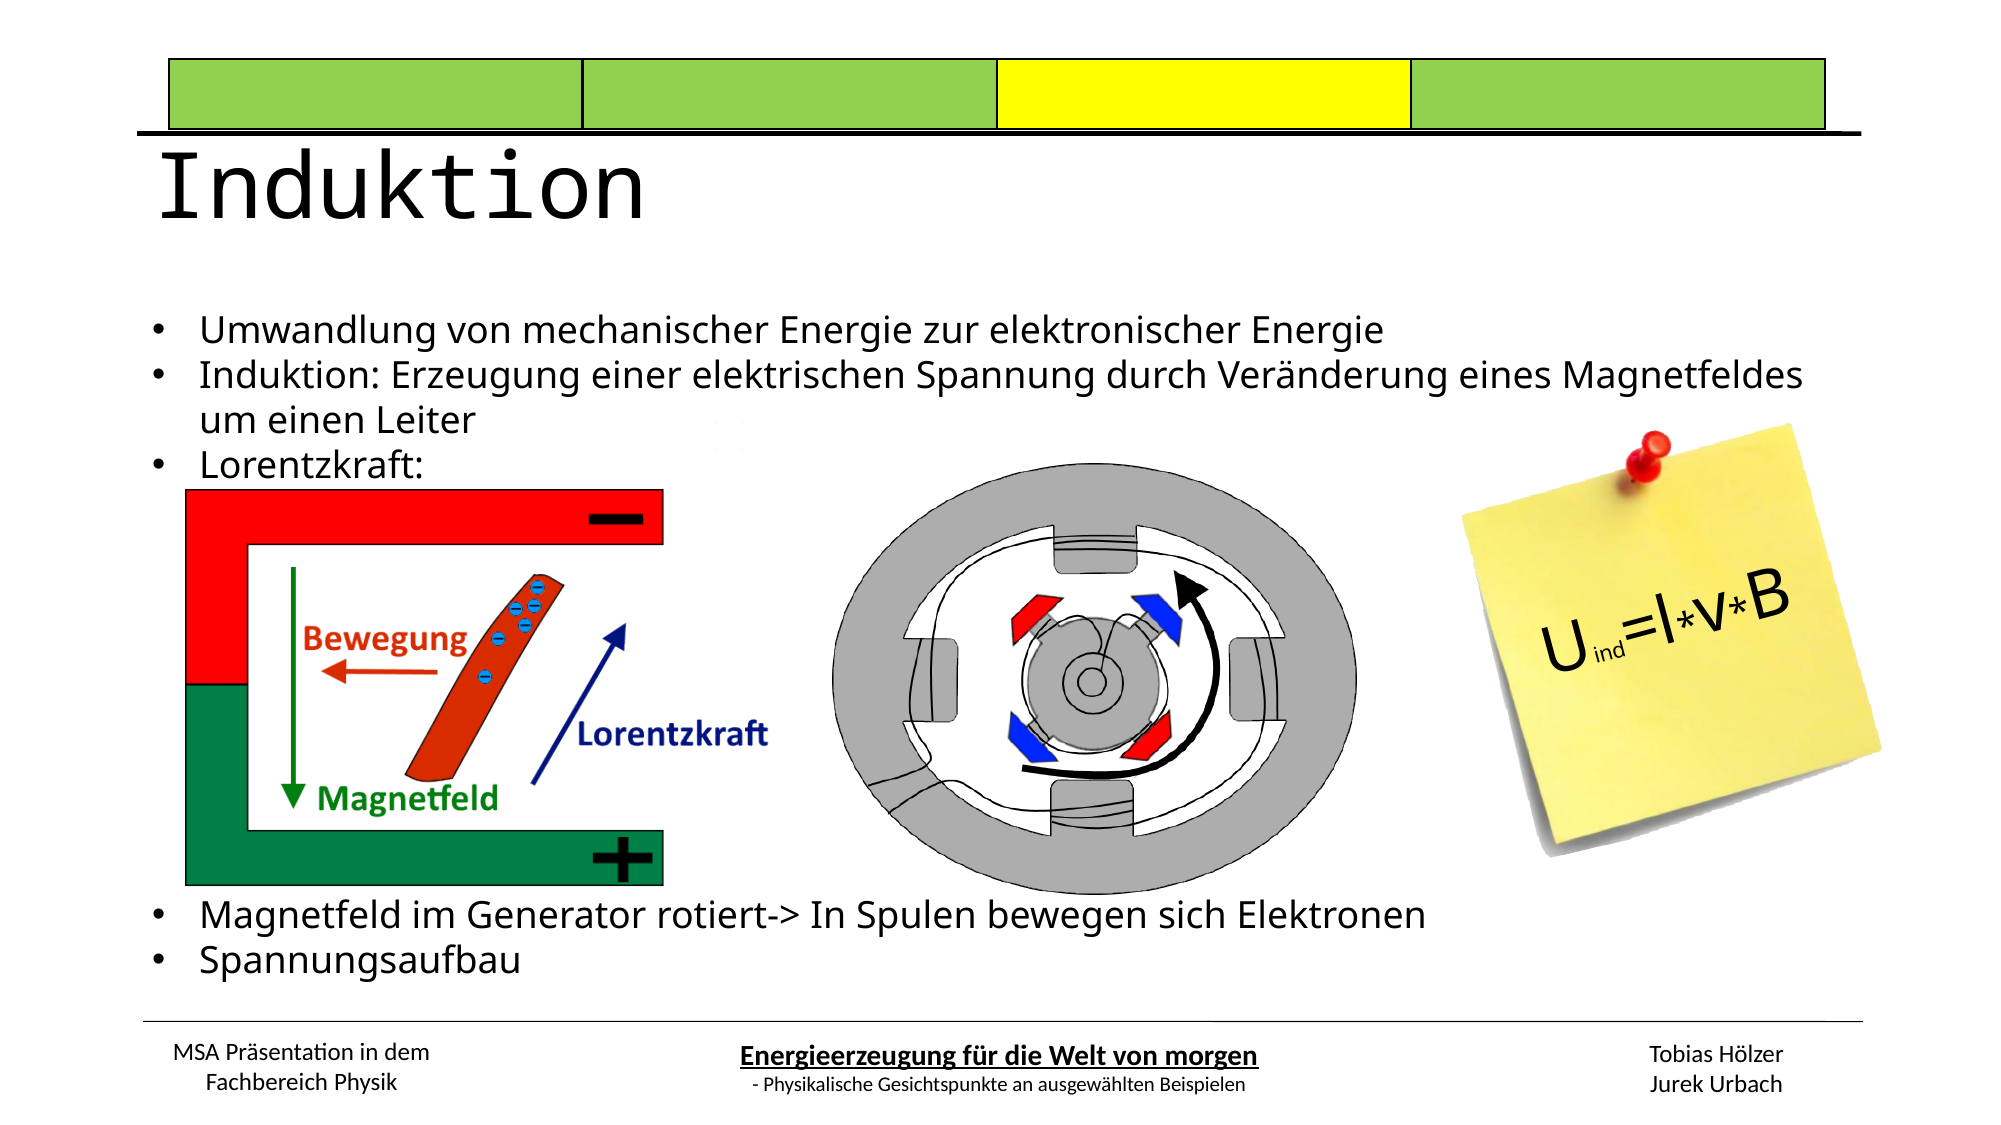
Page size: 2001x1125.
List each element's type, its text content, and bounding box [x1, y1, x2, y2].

text_box [583, 58, 998, 130]
text_box Energieerzeugung für die Welt von morgen - Physikalische Gesichtspunkte an ausgewählten Beispielen [586, 1028, 1413, 1104]
text_box Umwandlung von mechanischer Energie zur elektronischer Energie Induktion: Erzeugung einer elektrischen Spannung durch Veränderung eines Magnetfeldes um einen Leiter Lorentzkraft: Magnetfeld im Generator rotiert-> In Spulen bewegen sich Elektronen Spannungsaufbau [934, 629, 1860, 989]
text_box Tobias Hölzer Jurek Urbach [1591, 1030, 1842, 1105]
text_box MSA Präsentation in dem Fachbereich Physik [143, 1028, 461, 1104]
text_box Umwandlung von mechanischer Energie zur elektronischer Energie Induktion: Erzeugung einer elektrischen Spannung durch Veränderung eines Magnetfeldes um einen Leiter Lorentzkraft: Magnetfeld im Generator rotiert-> In Spulen bewegen sich Elektronen Spannungsaufbau [136, 297, 1860, 468]
text_box [168, 58, 583, 130]
title Induktion [137, 79, 1863, 298]
text_box [1412, 58, 1826, 130]
text_box [998, 58, 1412, 130]
picture [112, 377, 1903, 993]
